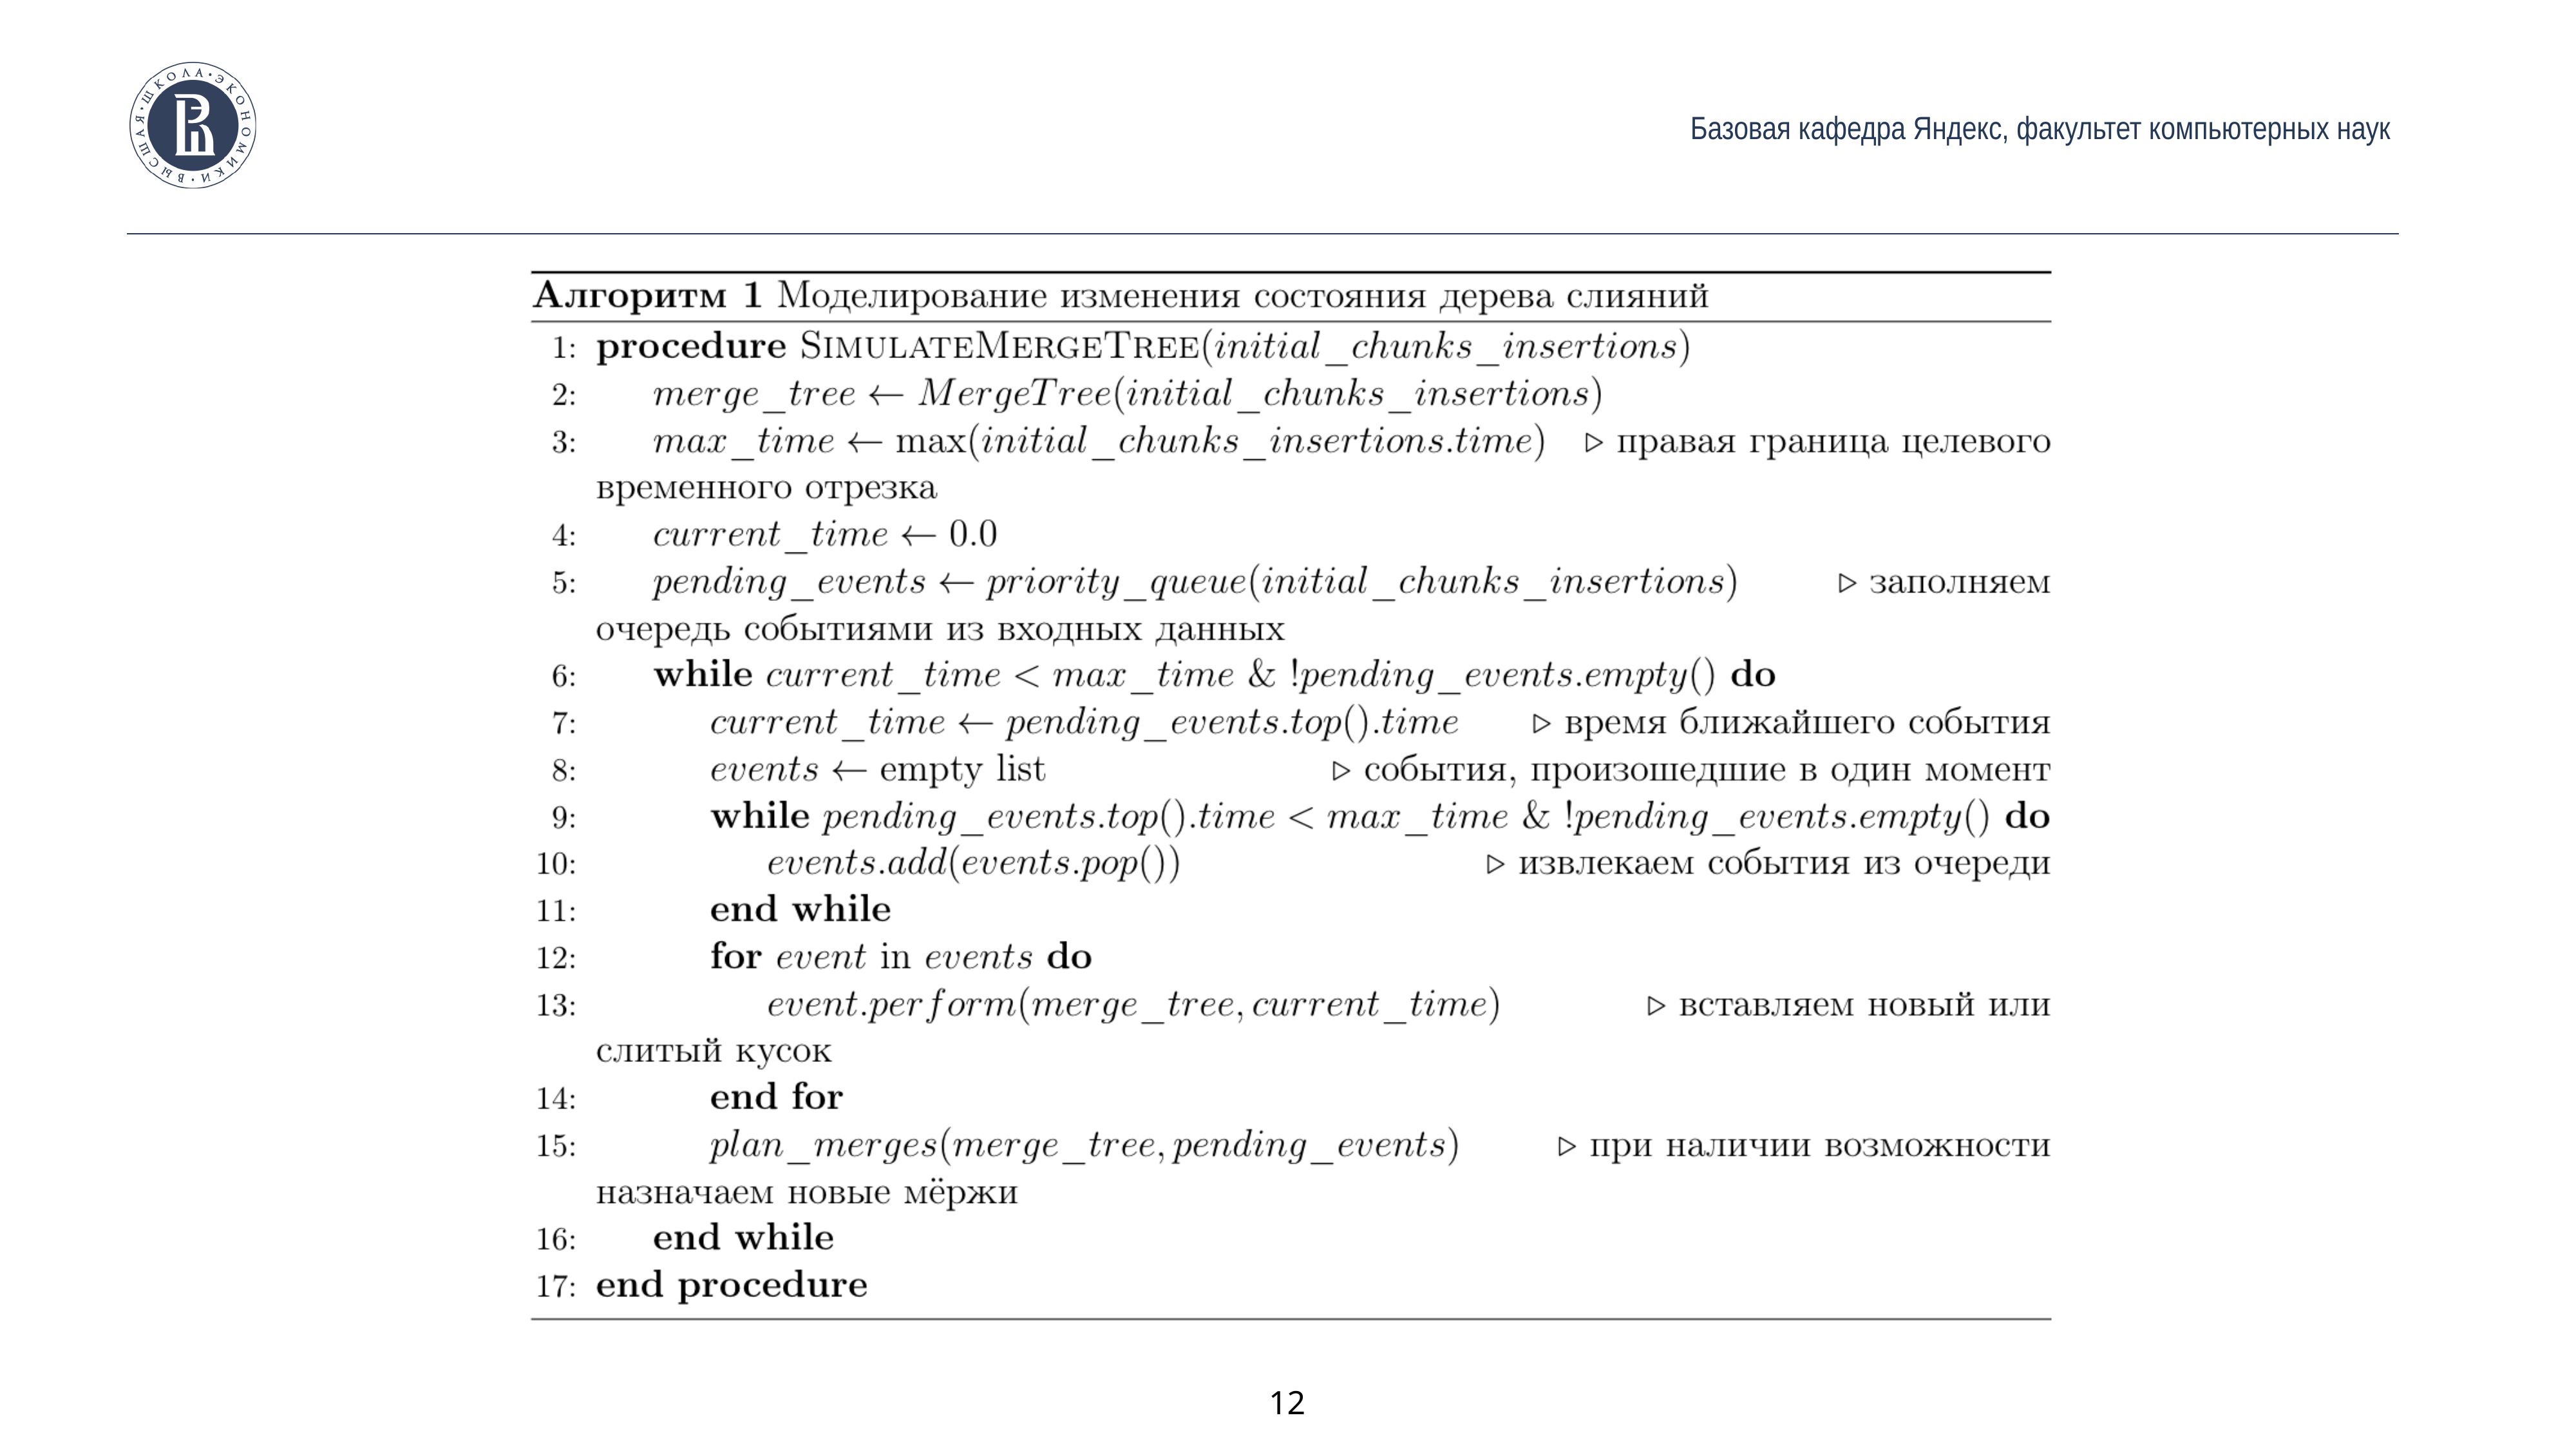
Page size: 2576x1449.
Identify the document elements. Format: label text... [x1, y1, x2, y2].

slide_number 12 [1260, 1374, 1314, 1429]
picture [522, 251, 2105, 1358]
picture [129, 62, 256, 189]
text_box Базовая кафедра Яндекс, факультет компьютерных наук [1198, 100, 2399, 154]
